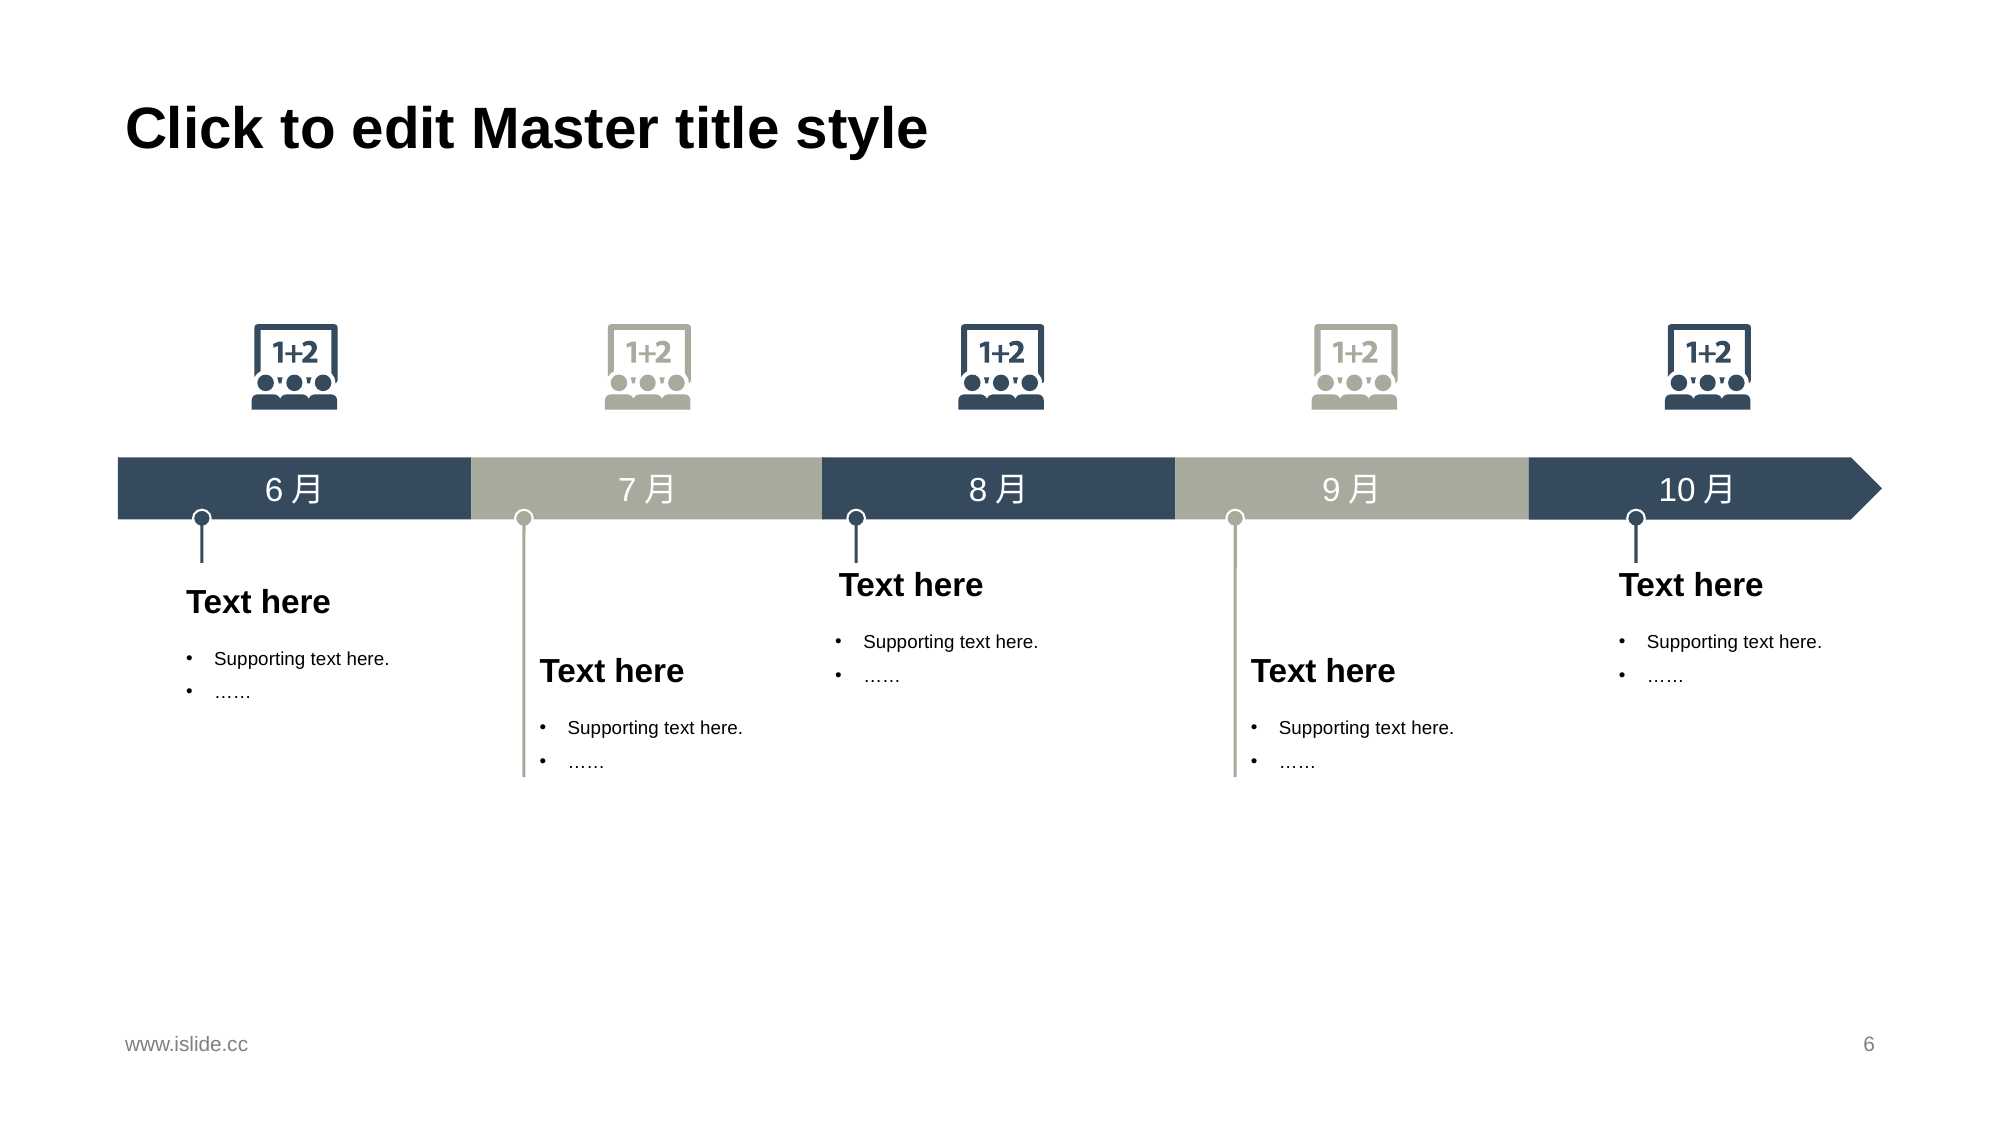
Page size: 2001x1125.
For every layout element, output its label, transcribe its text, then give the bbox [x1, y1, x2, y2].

text_box Text here [1603, 543, 1880, 610]
text_box Text here [824, 543, 1100, 611]
text_box [1310, 323, 1399, 411]
text_box Text here [1244, 630, 1512, 696]
text_box Text here [171, 560, 447, 627]
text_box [847, 509, 865, 563]
text_box Supporting text here. …… [171, 627, 447, 737]
text_box [1663, 323, 1752, 411]
text_box Supporting text here. …… [820, 610, 1096, 720]
text_box Supporting text here. …… [1603, 610, 1880, 720]
text_box 9月 [1175, 457, 1528, 520]
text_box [1226, 509, 1244, 778]
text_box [1627, 509, 1645, 563]
text_box [603, 323, 692, 411]
text_box [193, 509, 211, 527]
slide_number 6 [1412, 1025, 1890, 1060]
text_box 8月 [822, 457, 1175, 520]
text_box [250, 323, 339, 411]
footer www.islide.cc [109, 1025, 790, 1060]
text_box Supporting text here. …… [524, 696, 801, 806]
text_box 7月 [471, 457, 822, 520]
text_box 6月 [117, 457, 471, 520]
text_box 10月 [1528, 456, 1883, 521]
text_box [957, 323, 1046, 411]
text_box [515, 509, 533, 778]
text_box Text here [533, 630, 801, 696]
text_box Supporting text here. …… [1236, 696, 1512, 806]
title Click to edit Master title style [109, 0, 1890, 169]
